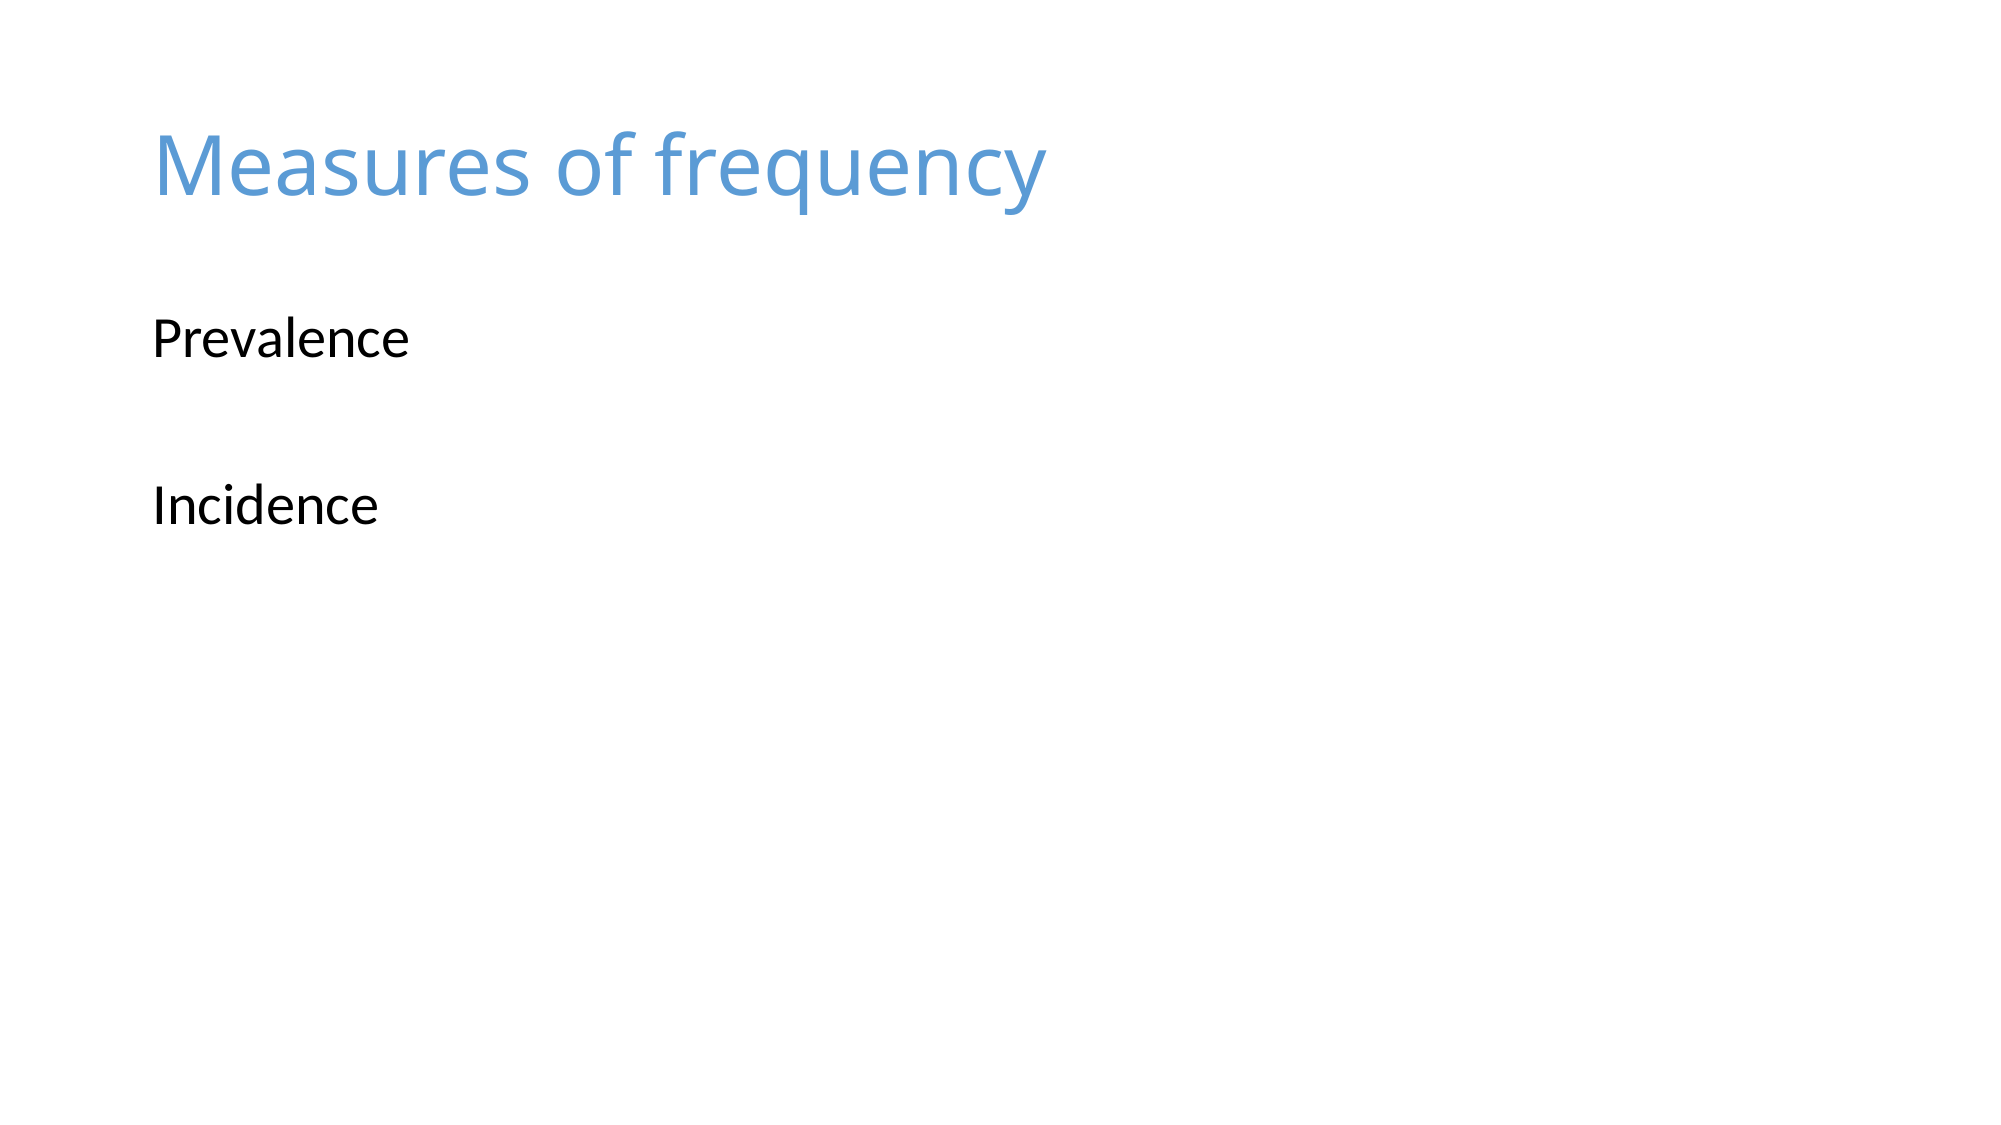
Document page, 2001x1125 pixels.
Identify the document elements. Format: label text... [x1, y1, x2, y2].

list Prevalence Incidence [137, 299, 1863, 1014]
title Measures of frequency [137, 59, 1863, 278]
